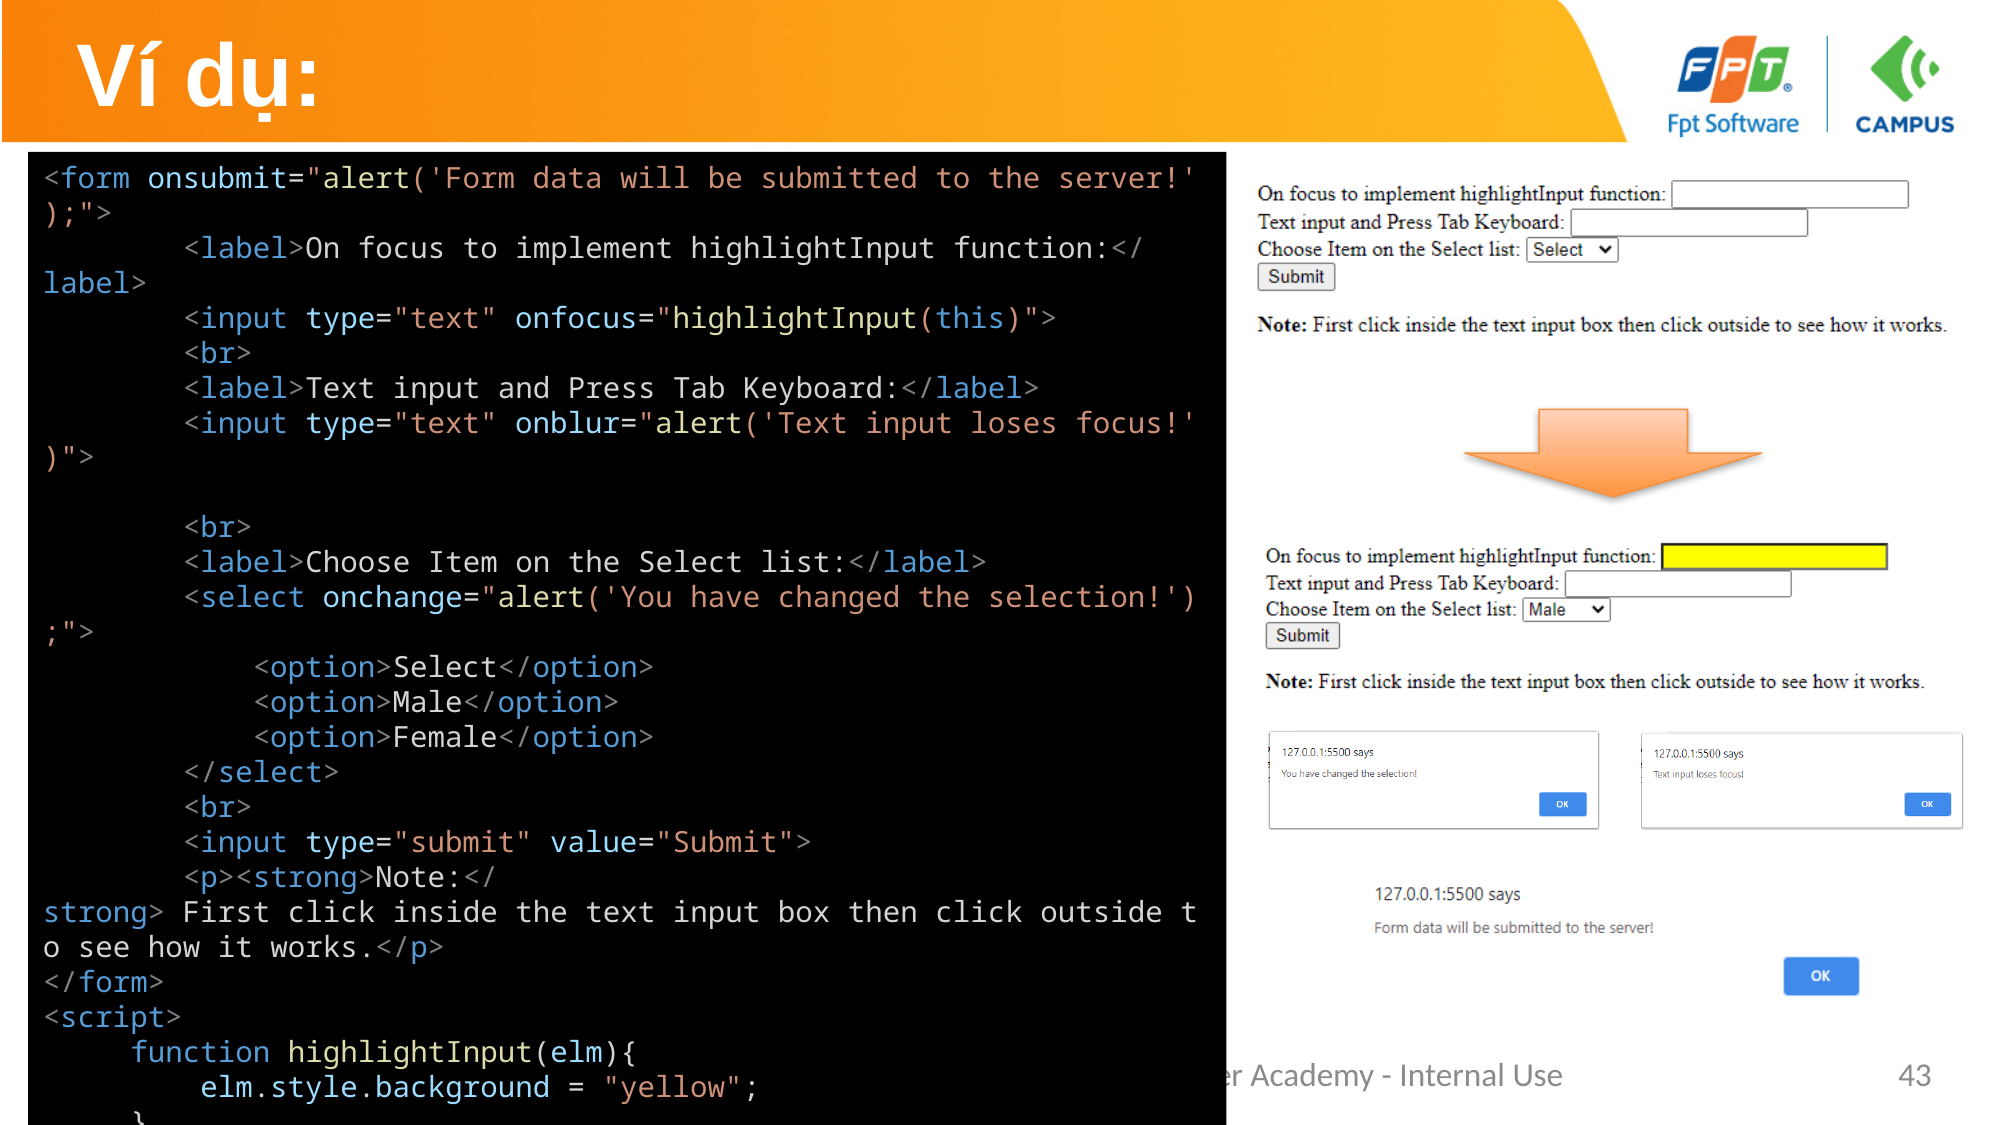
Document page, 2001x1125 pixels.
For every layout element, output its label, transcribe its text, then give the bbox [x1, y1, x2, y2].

picture [2, 0, 1998, 1125]
footer 09e-BM/DT/FSOFT - ©FPT SOFTWARE – Fresher Academy - Internal Use [1227, 1042, 1780, 1103]
title Ví dụ: [60, 0, 1567, 141]
text_box <form onsubmit="alert('Form data will be submitted to the server!');"> <label>On focus to implement highlightInput function:</label> <input type="text" onfocus="highlightInput(this)"> <br> <label>Text input and Press Tab Keyboard:</label> <input type="text" onblur="alert('Text input loses focus!')"> <br> <label>Choose Item on the Select list:</label> <select onchange="alert('You have changed the selection!');"> <option>Select</option> <option>Male</option> <option>Female</option> </select> <br> <input type="submit" value="Submit"> <p><strong>Note:</strong> First click inside the text input box then click outside to see how it works.</p> </form> <script> function highlightInput(elm){ elm.style.background = "yellow"; } </script> [28, 151, 1227, 1125]
slide_number 43 [1800, 1042, 1947, 1103]
text_box [1464, 408, 1763, 498]
